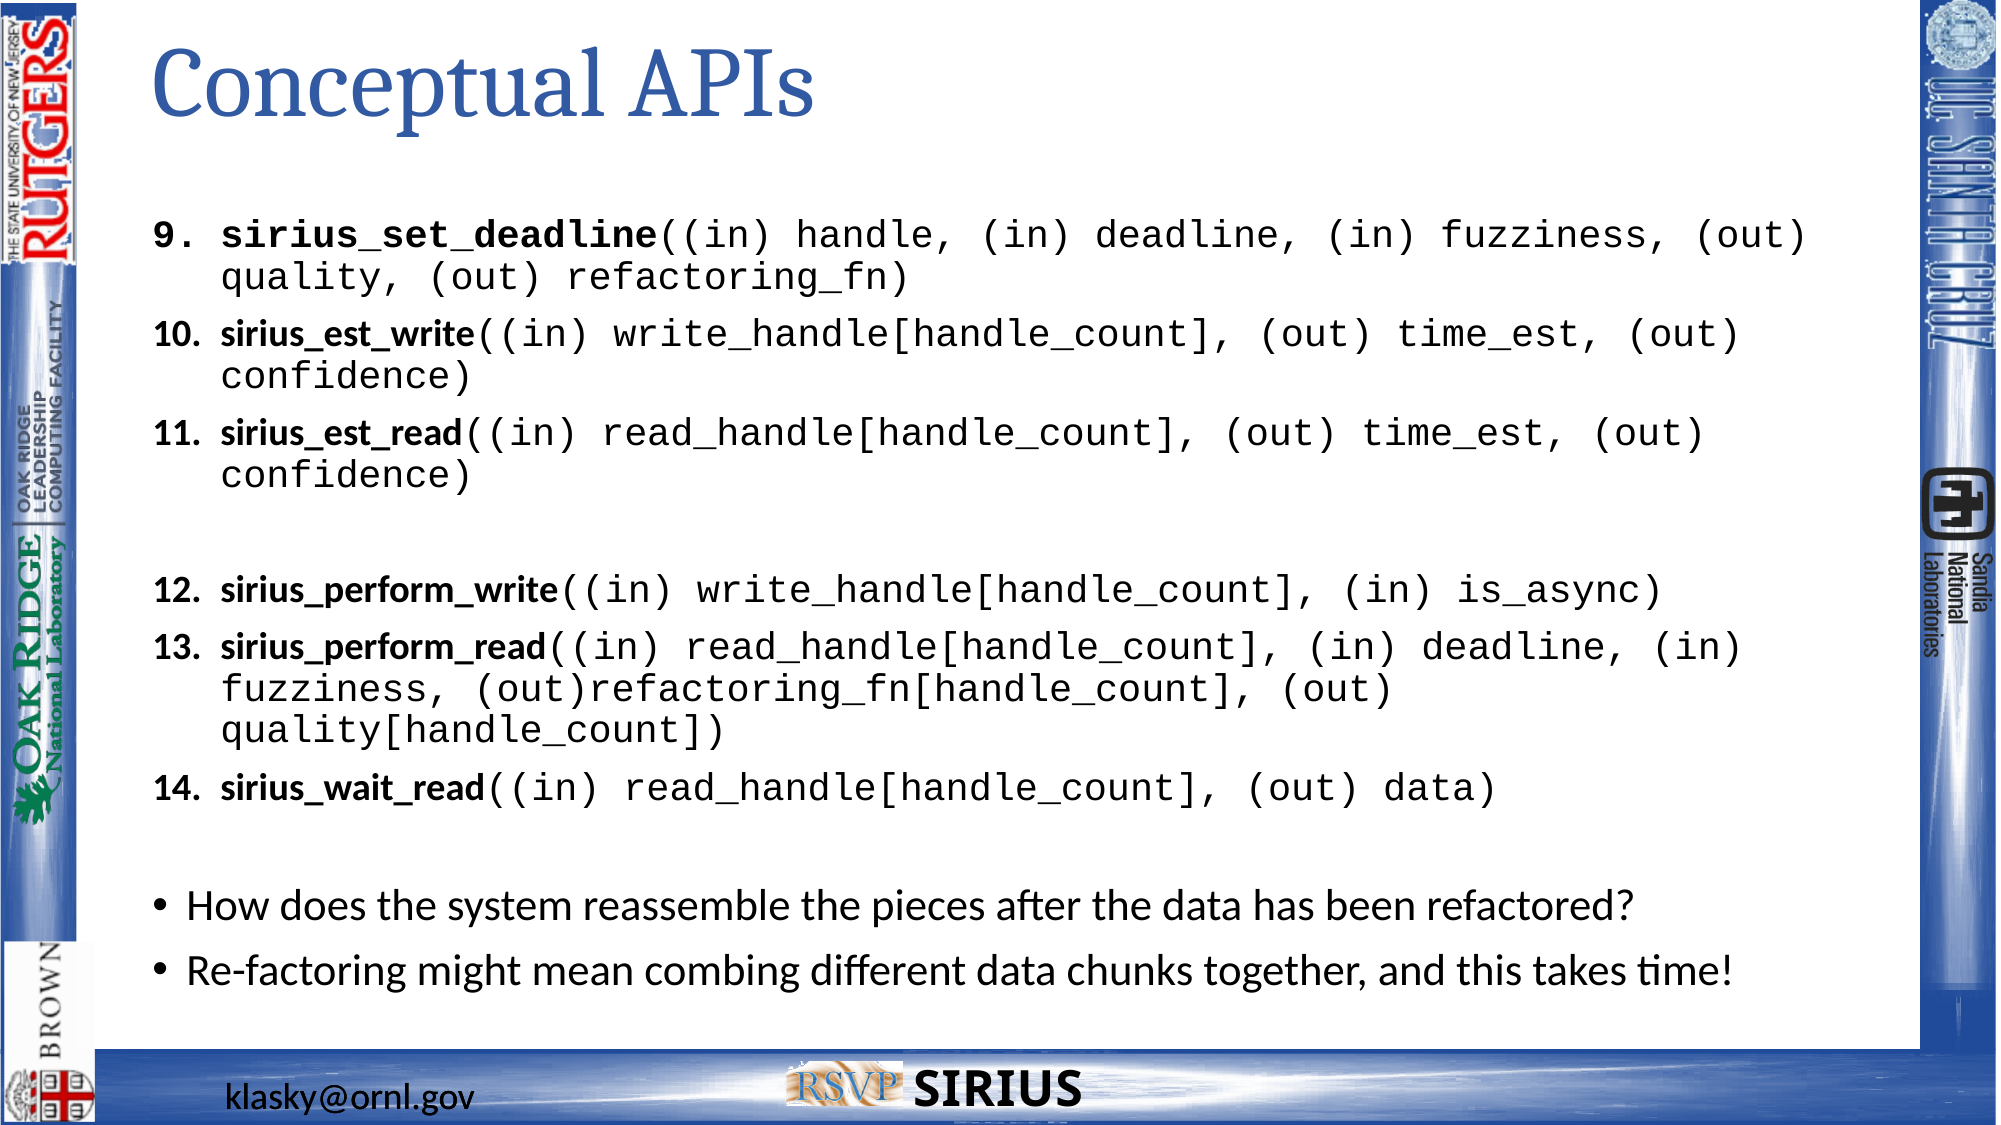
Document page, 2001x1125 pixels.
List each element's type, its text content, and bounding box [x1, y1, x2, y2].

list sirius_set_deadline((in) handle, (in) deadline, (in) fuzziness, (out) quality, (out) refactoring_fn) sirius_est_write((in) write_handle[handle_count], (out) time_est, (out) confidence) sirius_est_read((in) read_handle[handle_count], (out) time_est, (out) confidence) sirius_perform_write((in) write_handle[handle_count], (in) is_async) sirius_perform_read((in) read_handle[handle_count], (in) deadline, (in) fuzziness, (out)refactoring_fn[handle_count], (out) quality[handle_count]) sirius_wait_read((in) read_handle[handle_count], (out) data) How does the system reassemble the pieces after the data has been refactored? Re-factoring might mean combing different data chunks together, and this takes time! [137, 206, 1863, 1014]
picture [786, 1061, 903, 1106]
picture [1921, 465, 1996, 660]
picture [12, 301, 66, 825]
picture [5, 942, 94, 1121]
picture [1, 4, 75, 275]
picture [1921, 0, 1995, 348]
title Conceptual APIs [137, 19, 1863, 149]
